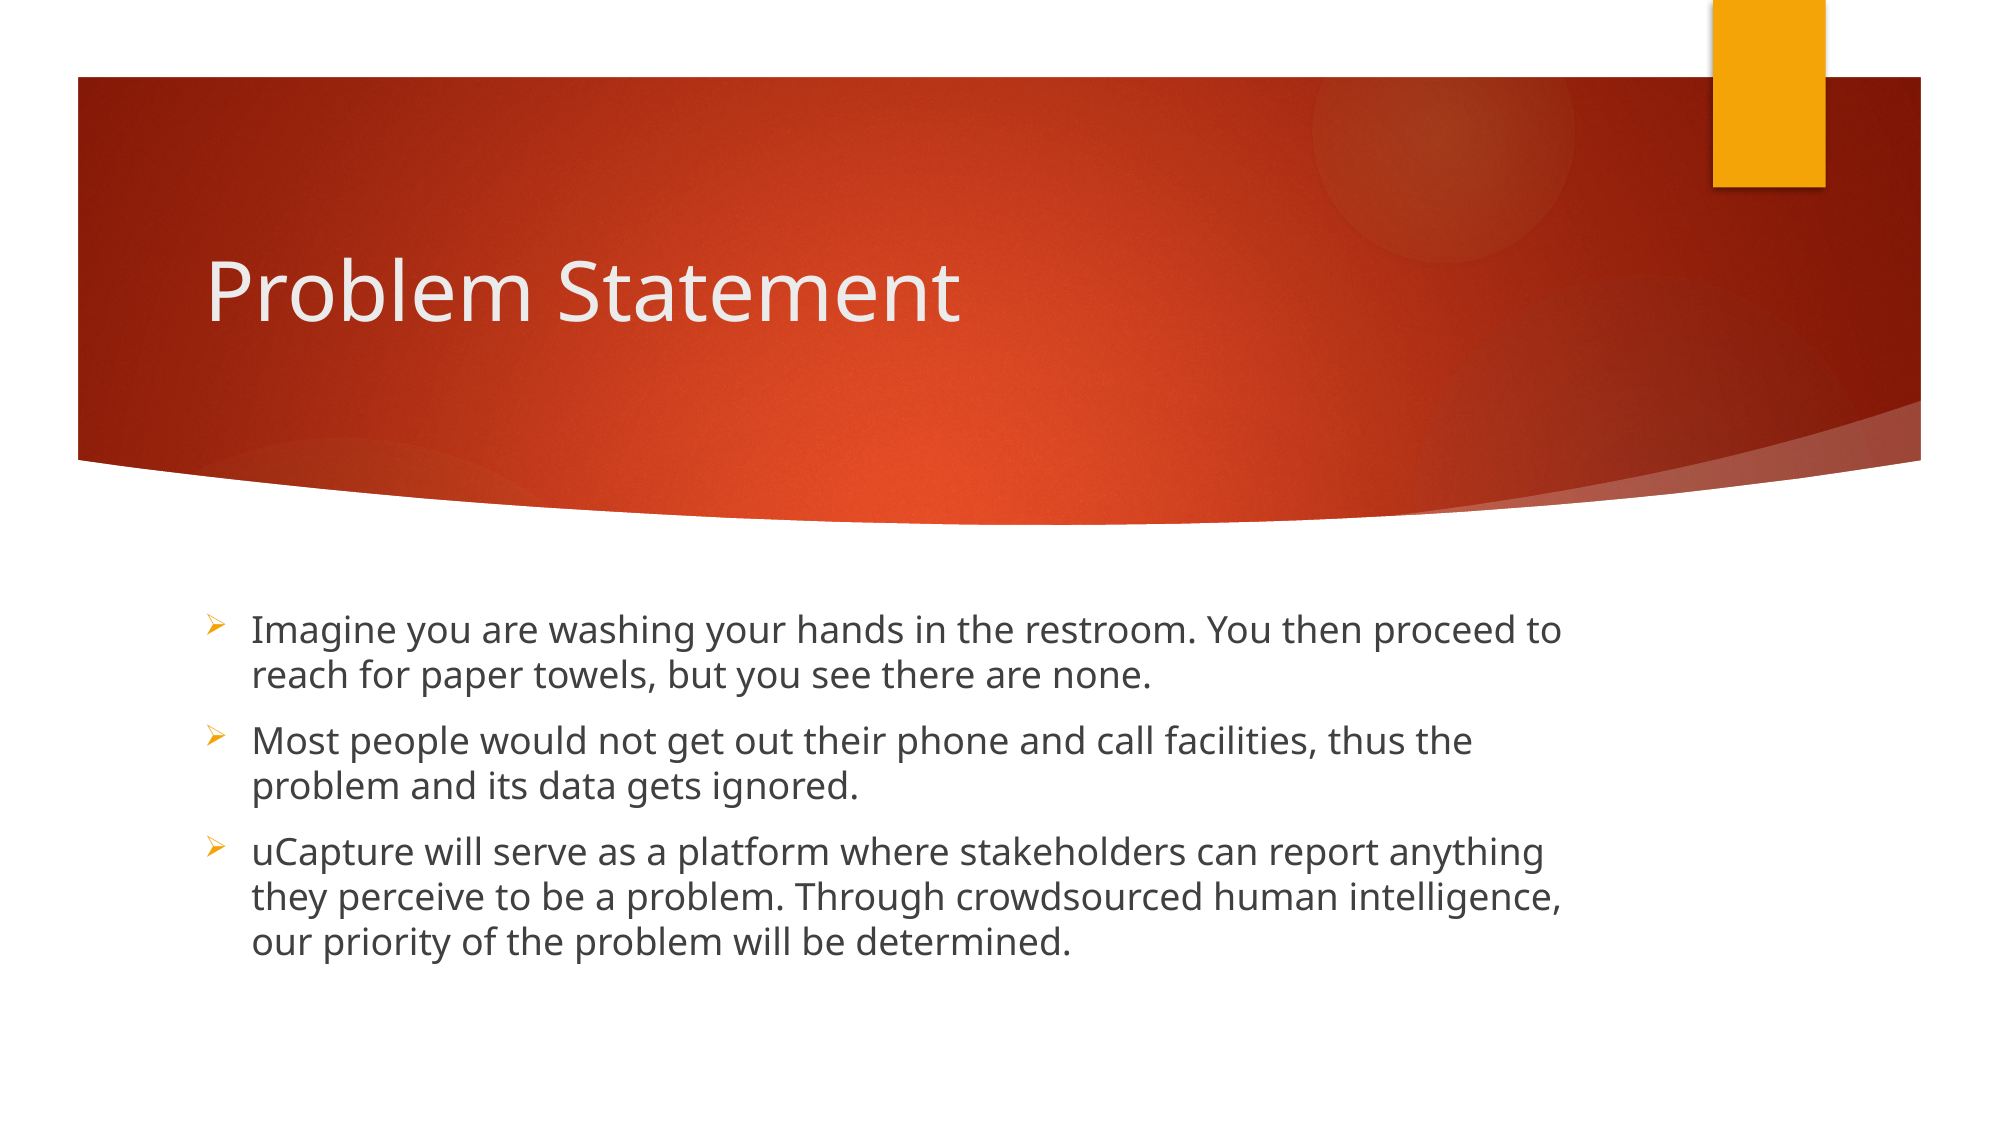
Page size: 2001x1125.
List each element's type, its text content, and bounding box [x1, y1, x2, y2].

list Imagine you are washing your hands in the restroom. You then proceed to reach for paper towels, but you see there are none. Most people would not get out their phone and call facilities, thus the problem and its data gets ignored. uCapture will serve as a platform where stakeholders can report anything they perceive to be a problem. Through crowdsourced human intelligence, our priority of the problem will be determined. [189, 581, 1638, 988]
title Problem Statement [189, 174, 1638, 401]
